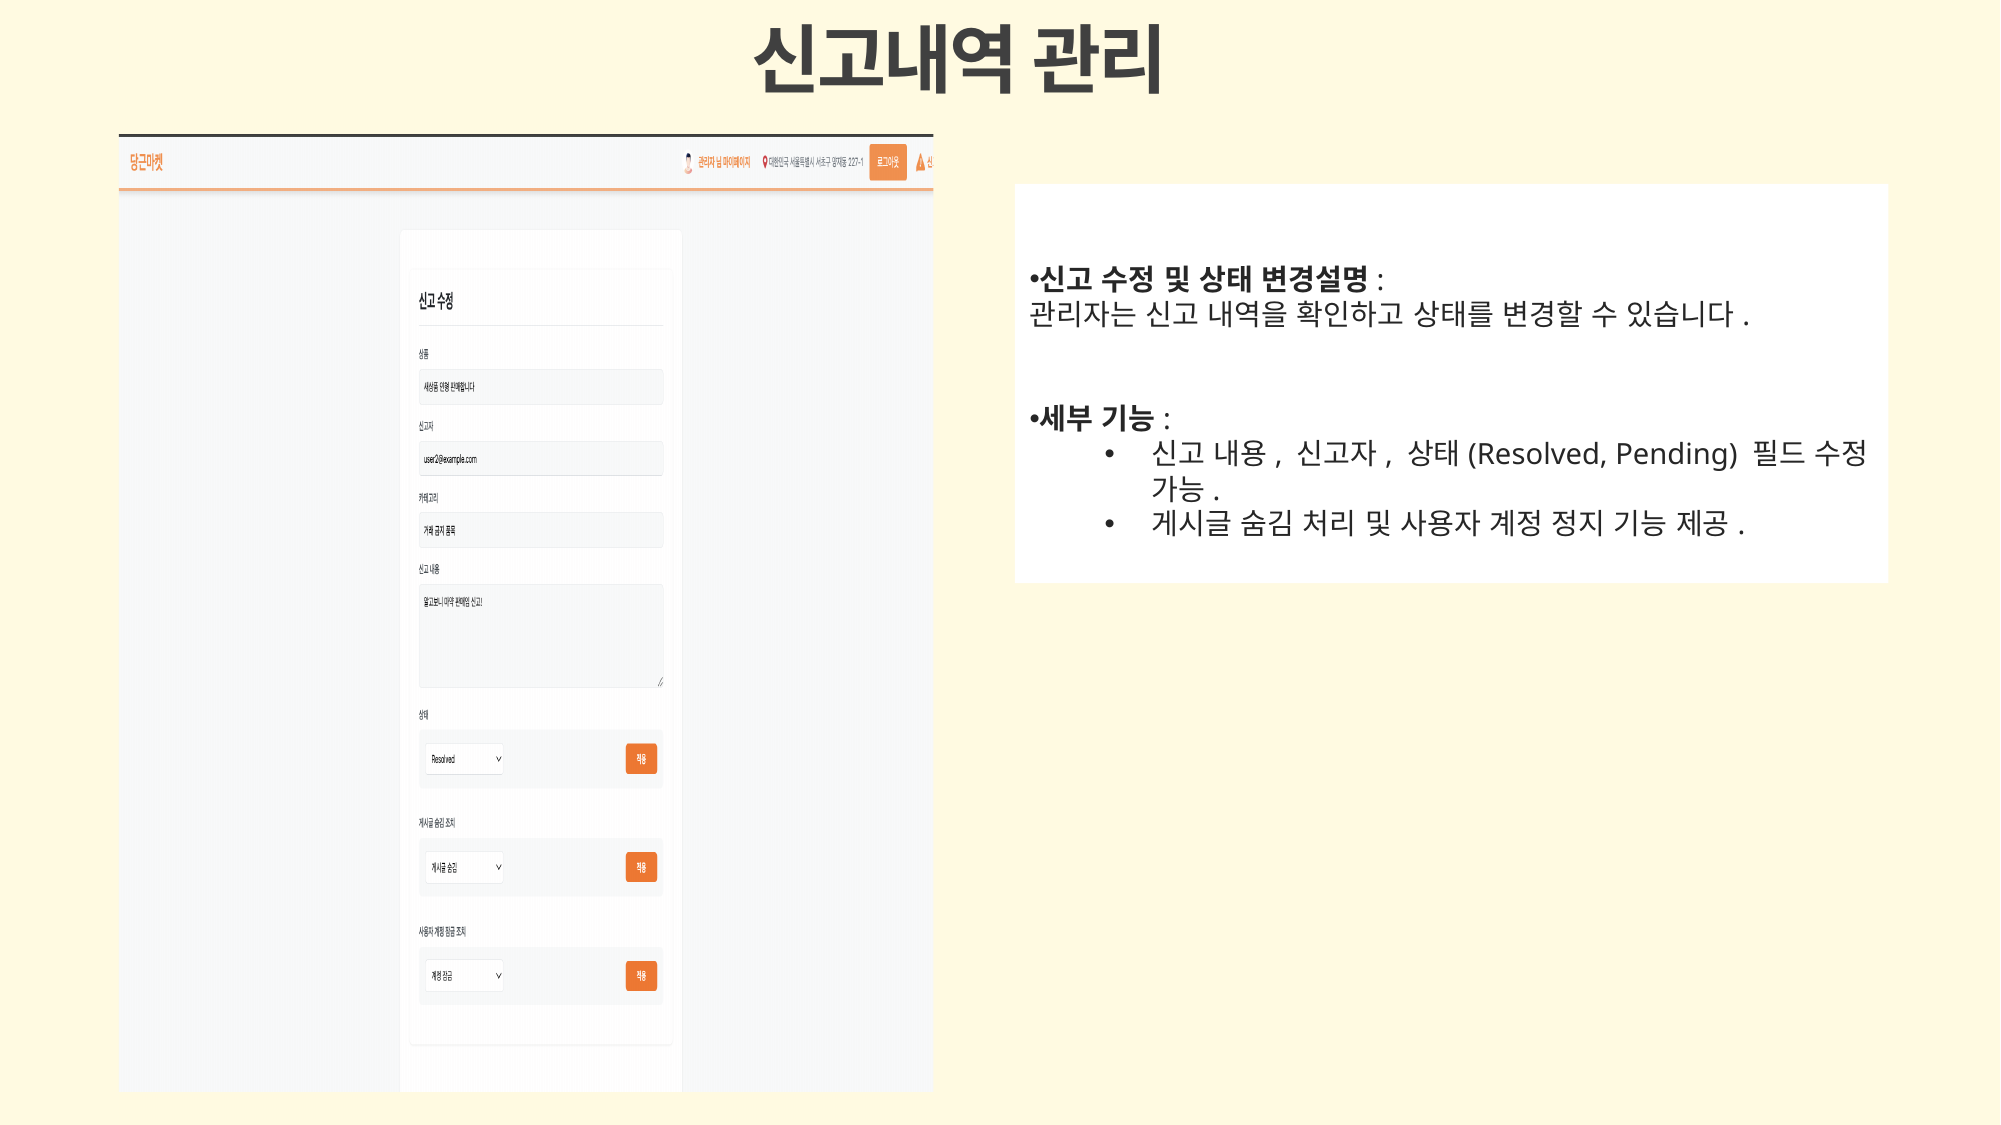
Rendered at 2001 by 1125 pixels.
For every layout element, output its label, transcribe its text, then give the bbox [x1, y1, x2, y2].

text_box 신고 수정 및 상태 변경설명: 관리자는 신고 내역을 확인하고 상태를 변경할 수 있습니다. 세부 기능: 신고 내용, 신고자, 상태(Resolved, Pending) 필드 수정 가능. 게시글 숨김 처리 및 사용자 계정 정지 기능 제공. [1014, 183, 1889, 584]
text_box 신고내역 관리 [736, 5, 1183, 111]
picture [118, 134, 934, 1092]
